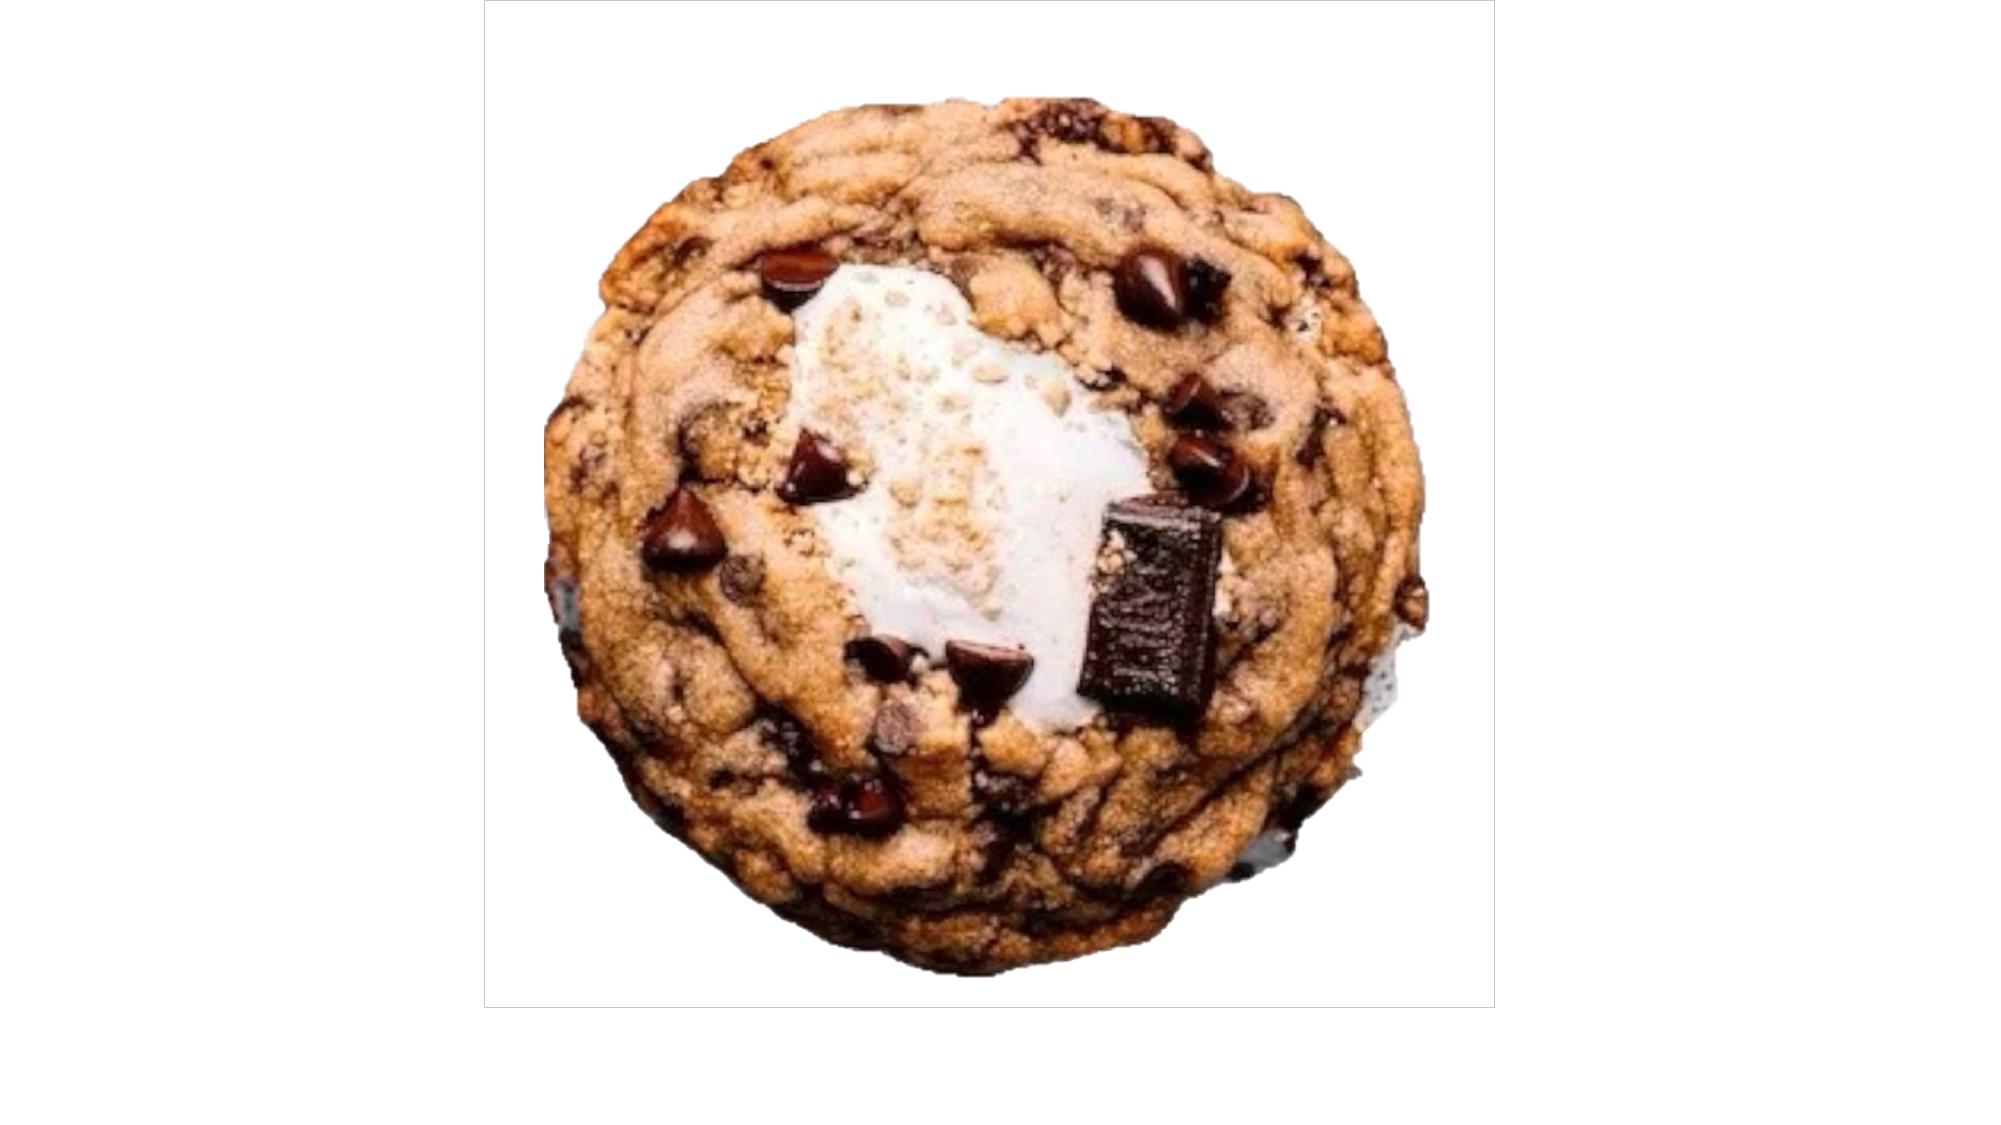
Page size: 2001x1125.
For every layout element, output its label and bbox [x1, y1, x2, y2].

picture [484, 0, 1495, 1008]
